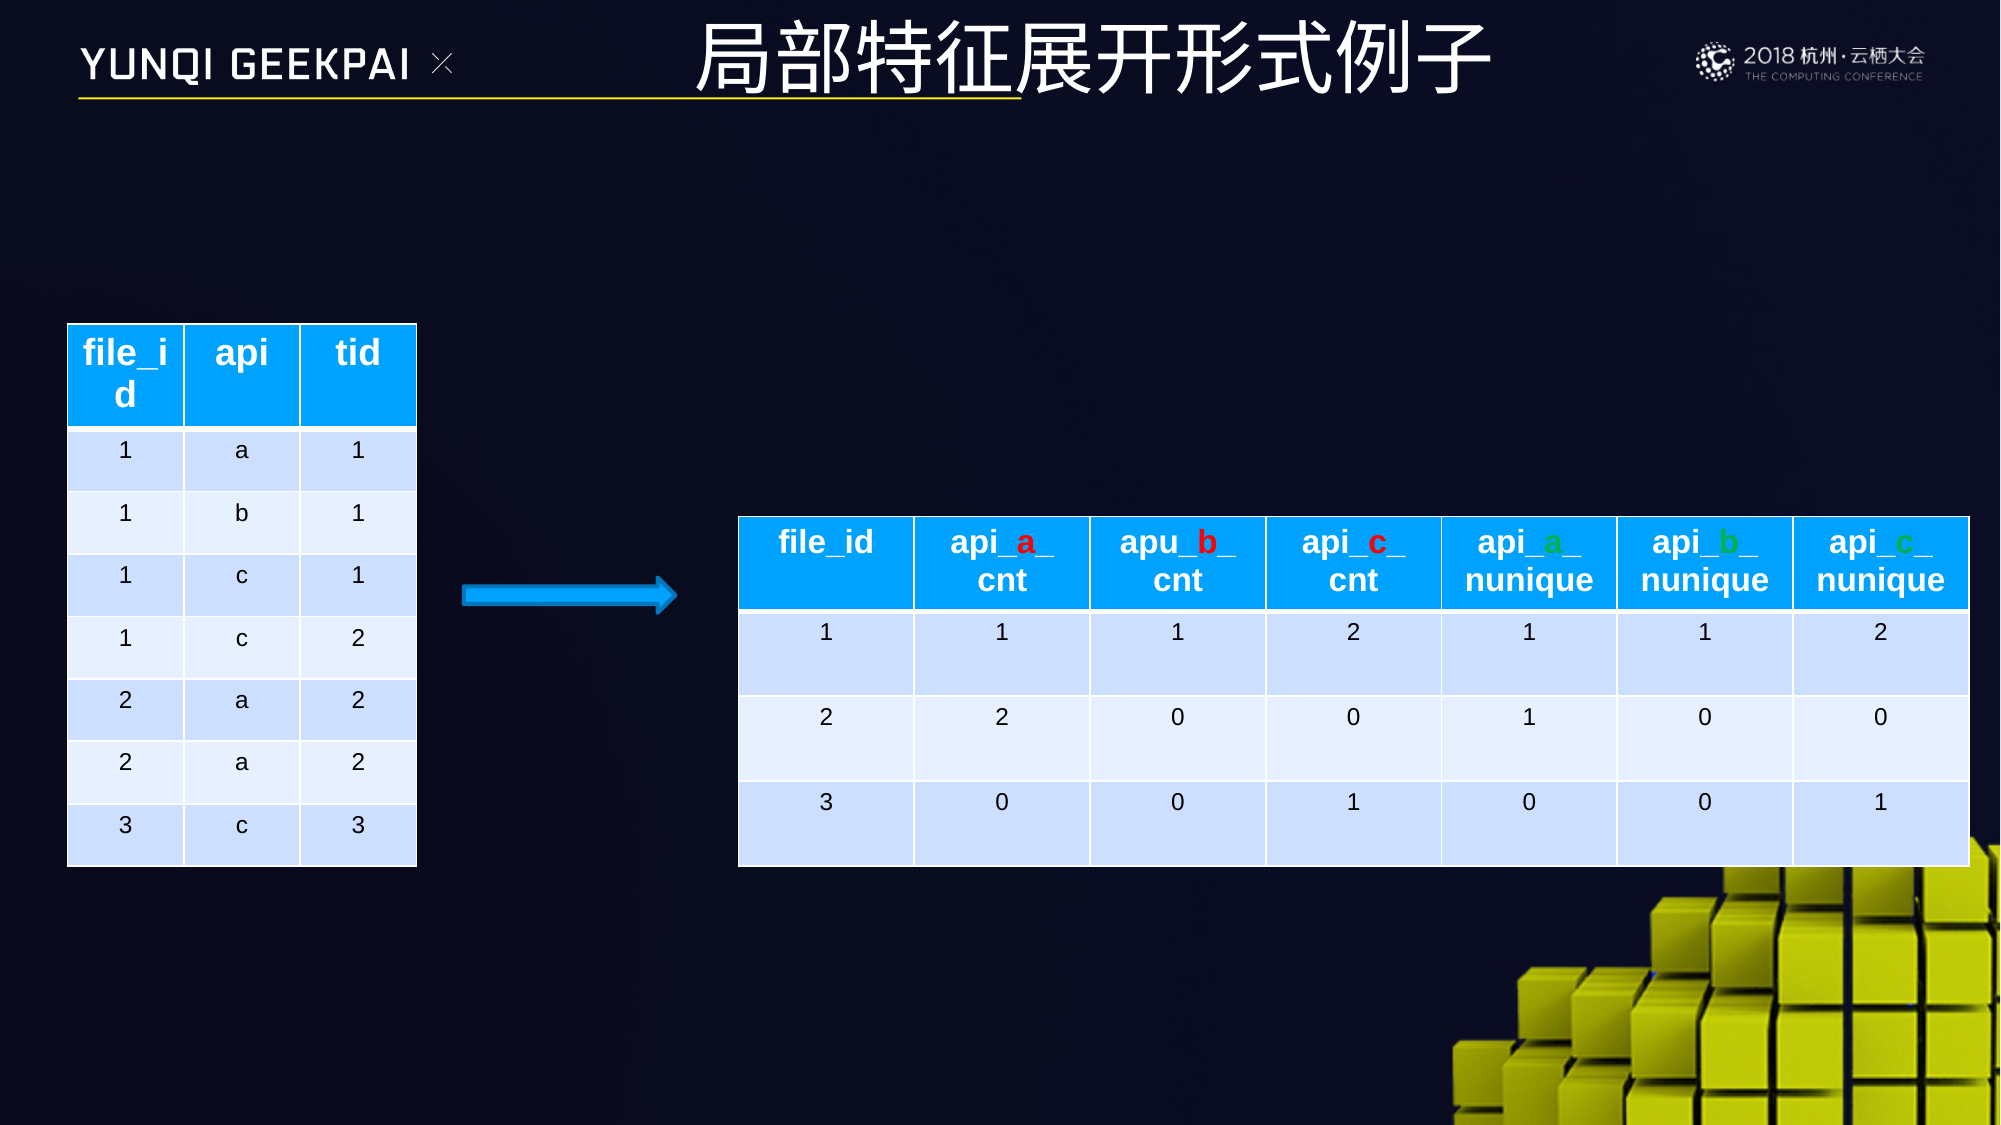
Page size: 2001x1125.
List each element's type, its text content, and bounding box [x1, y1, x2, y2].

table_cell 1 [1442, 614, 1616, 695]
table_cell 0 [1618, 782, 1792, 865]
table_cell 1 [68, 617, 183, 678]
table_header api_c_ nunique [1794, 517, 1968, 609]
table_cell c [185, 555, 299, 616]
table_cell b [185, 492, 299, 553]
table_cell 1 [1267, 782, 1441, 865]
table_cell 2 [68, 742, 183, 803]
table_cell 0 [1091, 697, 1265, 780]
table_cell 2 [301, 742, 416, 803]
table_cell c [185, 617, 299, 678]
table_cell 1 [68, 492, 183, 553]
table_cell a [185, 432, 299, 491]
table_header api_a_ cnt [915, 517, 1089, 609]
table_header apu_b_ cnt [1091, 517, 1265, 609]
table_cell 3 [739, 782, 913, 865]
table_cell 1 [301, 555, 416, 616]
table_cell 2 [1794, 614, 1968, 695]
table_cell a [185, 680, 299, 740]
table_header tid [301, 325, 416, 426]
table_cell 0 [1267, 697, 1441, 780]
table_cell 1 [915, 614, 1089, 695]
table_cell 1 [301, 432, 416, 491]
table_cell 1 [1442, 697, 1616, 780]
table_cell 3 [301, 805, 416, 865]
table_cell c [185, 805, 299, 865]
table_cell 0 [1091, 782, 1265, 865]
table_cell 1 [301, 492, 416, 553]
table_cell 2 [301, 680, 416, 740]
table_cell 0 [915, 782, 1089, 865]
table_cell 2 [915, 697, 1089, 780]
table_cell 0 [1794, 697, 1968, 780]
table_cell 1 [1794, 782, 1968, 865]
table_cell 2 [1267, 614, 1441, 695]
table_cell 1 [1091, 614, 1265, 695]
table_header api_a_ nunique [1442, 517, 1616, 609]
table_cell 0 [1618, 697, 1792, 780]
table_cell 1 [68, 555, 183, 616]
table_cell a [185, 742, 299, 803]
table_header api [185, 325, 299, 426]
title 局部特征展开形式例子 [382, 0, 1806, 108]
table_cell 2 [68, 680, 183, 740]
table_cell 3 [68, 805, 183, 865]
text_box [461, 575, 678, 615]
table_cell 0 [1442, 782, 1616, 865]
table_cell 1 [739, 614, 913, 695]
table_header file_id [68, 325, 183, 426]
table_header api_b_ nunique [1618, 517, 1792, 609]
picture [0, 0, 2001, 1125]
table_cell 2 [739, 697, 913, 780]
table_header api_c_ cnt [1267, 517, 1441, 609]
table_cell 1 [1618, 614, 1792, 695]
table_cell 2 [301, 617, 416, 678]
table_cell 1 [68, 432, 183, 491]
table_header file_id [739, 517, 913, 609]
